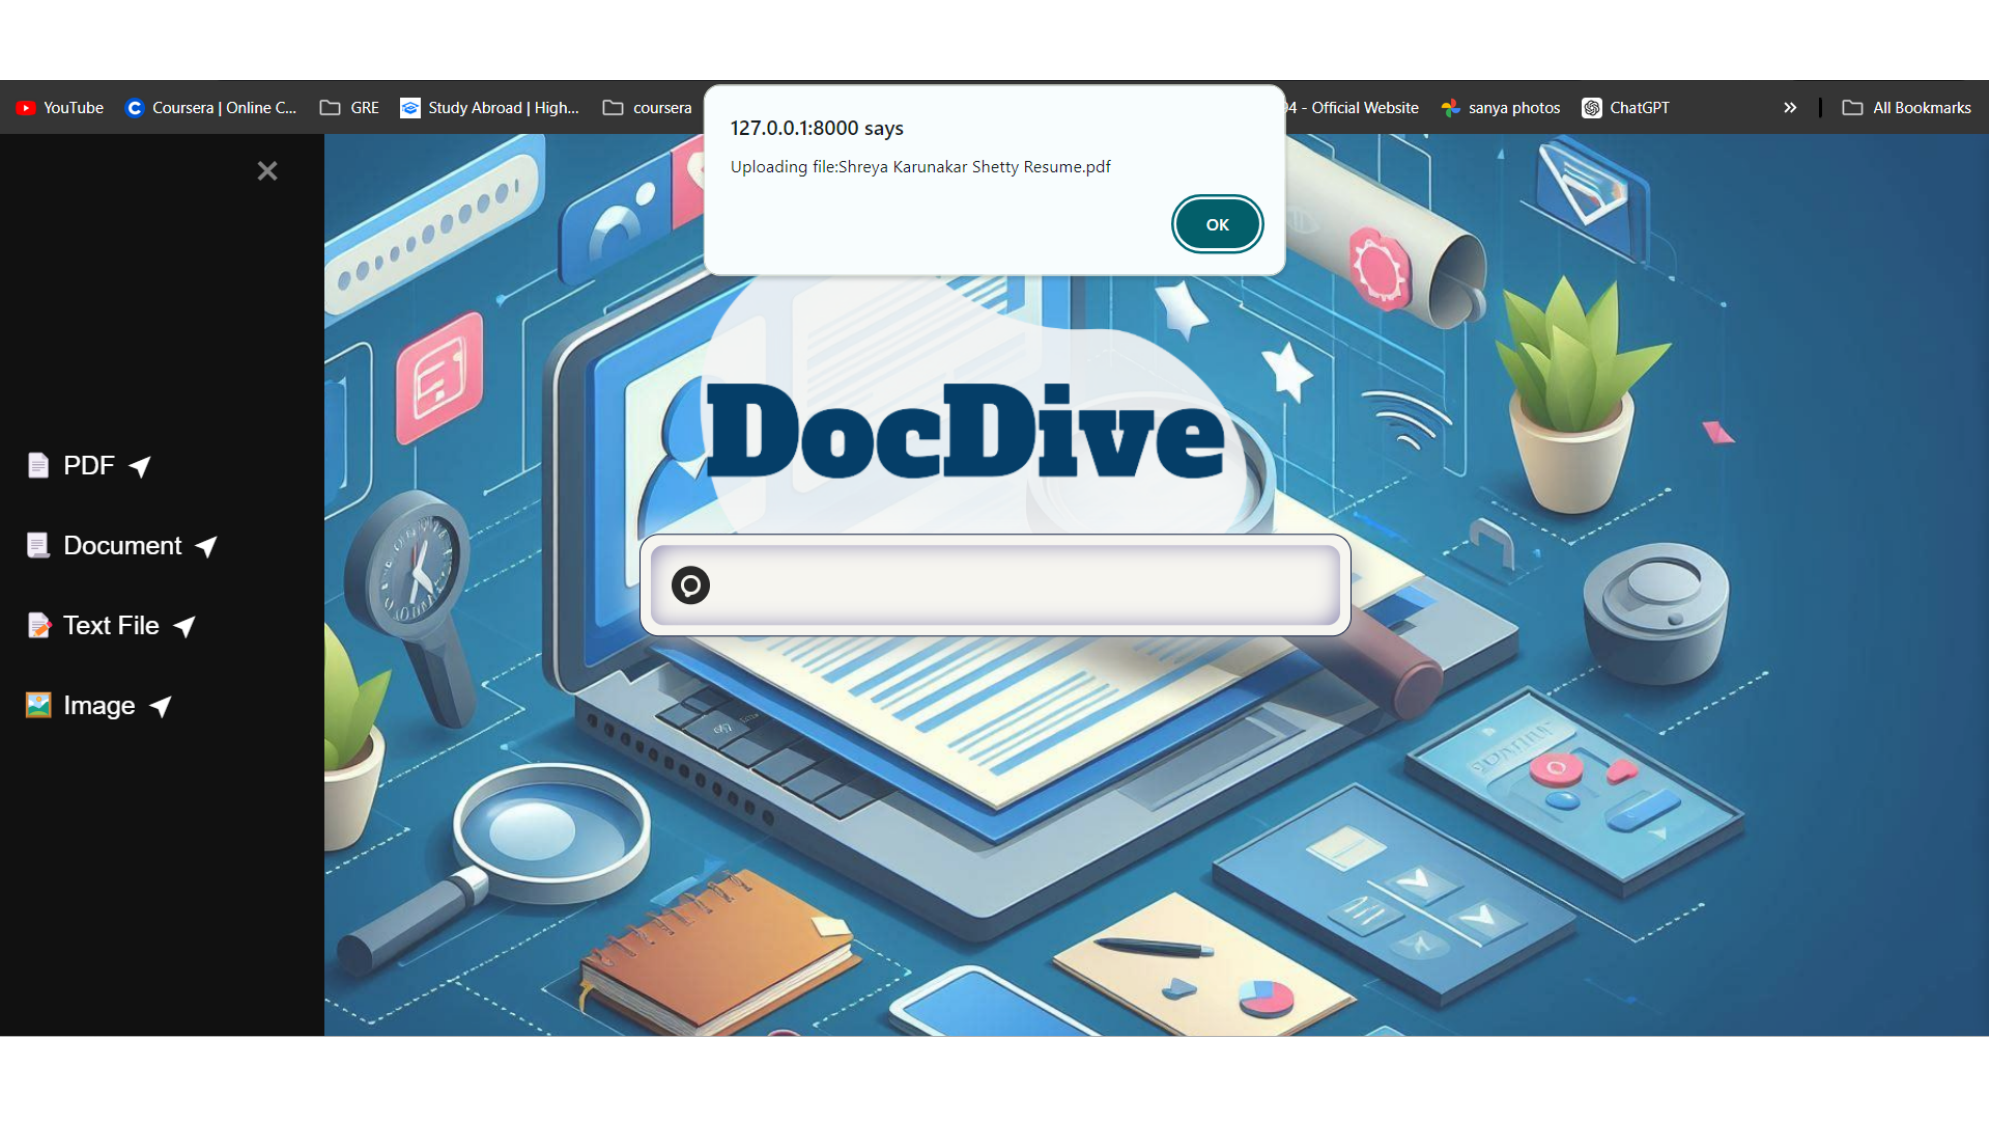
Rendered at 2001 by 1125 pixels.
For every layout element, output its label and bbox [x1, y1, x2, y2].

list [0, 80, 1989, 1037]
